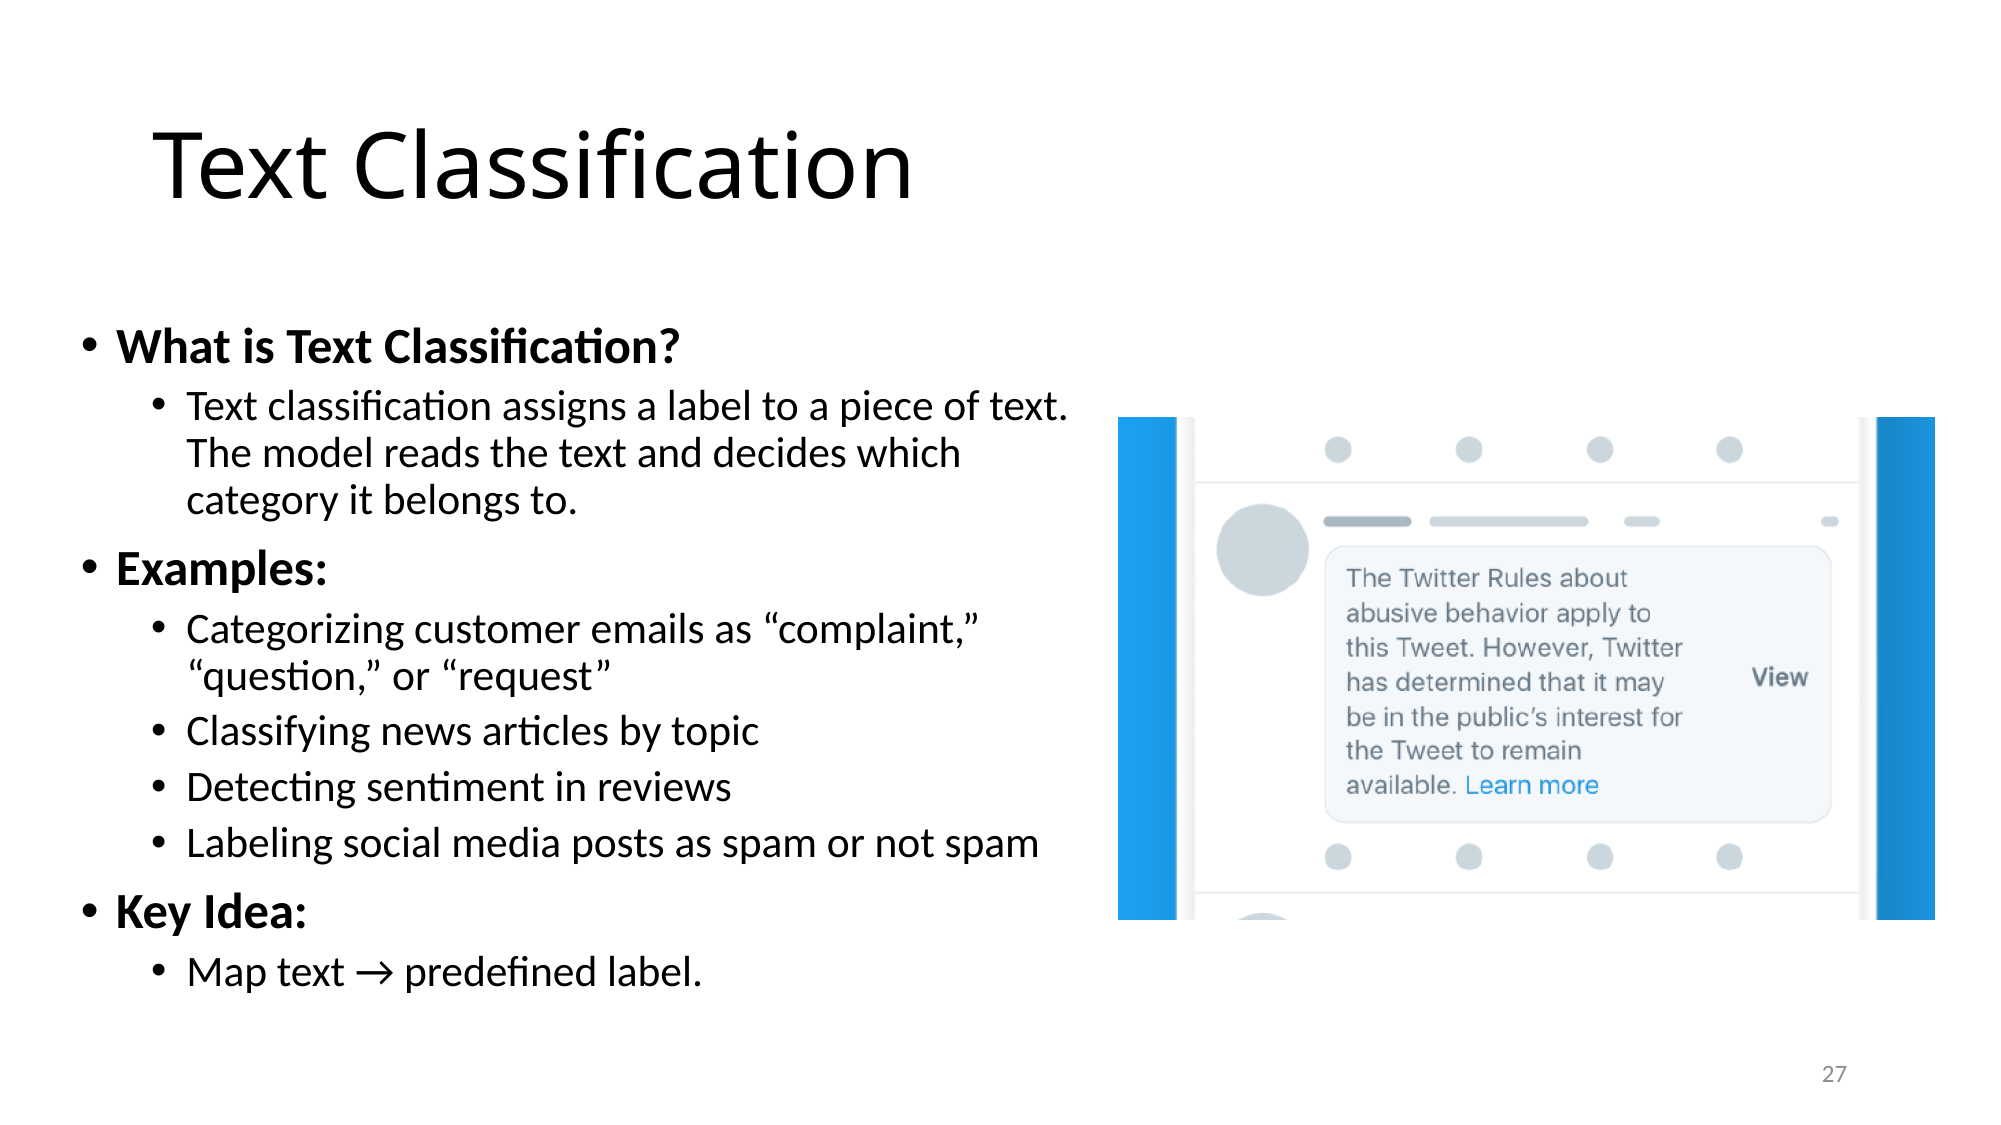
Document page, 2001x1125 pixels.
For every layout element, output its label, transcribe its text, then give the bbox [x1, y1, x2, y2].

title Text Classification [137, 59, 1863, 278]
slide_number 27 [1412, 1042, 1863, 1103]
picture [1118, 417, 1935, 920]
list What is Text Classification? Text classification assigns a label to a piece of text. The model reads the text and decides which category it belongs to. Examples: Categorizing customer emails as “complaint,” “question,” or “request” Classifying news articles by topic Detecting sentiment in reviews Labeling social media posts as spam or not spam Key Idea: Map text → predefined label. [65, 311, 1088, 1026]
